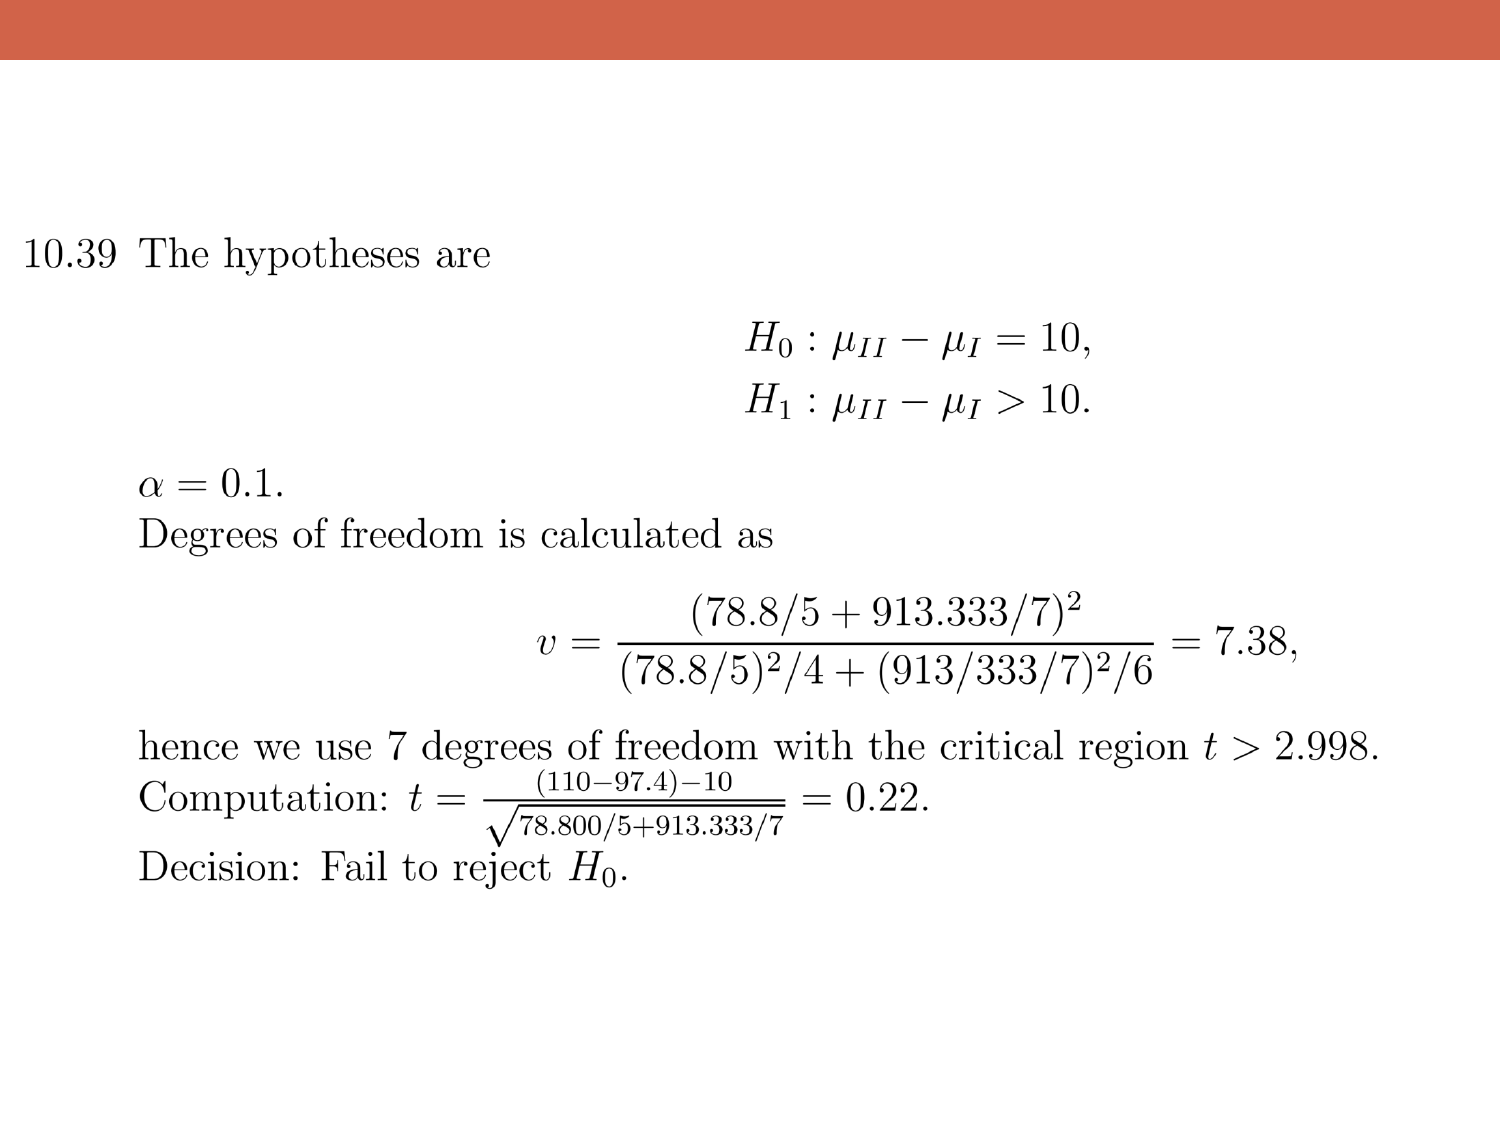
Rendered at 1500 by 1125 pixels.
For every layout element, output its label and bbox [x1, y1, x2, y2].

picture [0, 224, 1483, 901]
